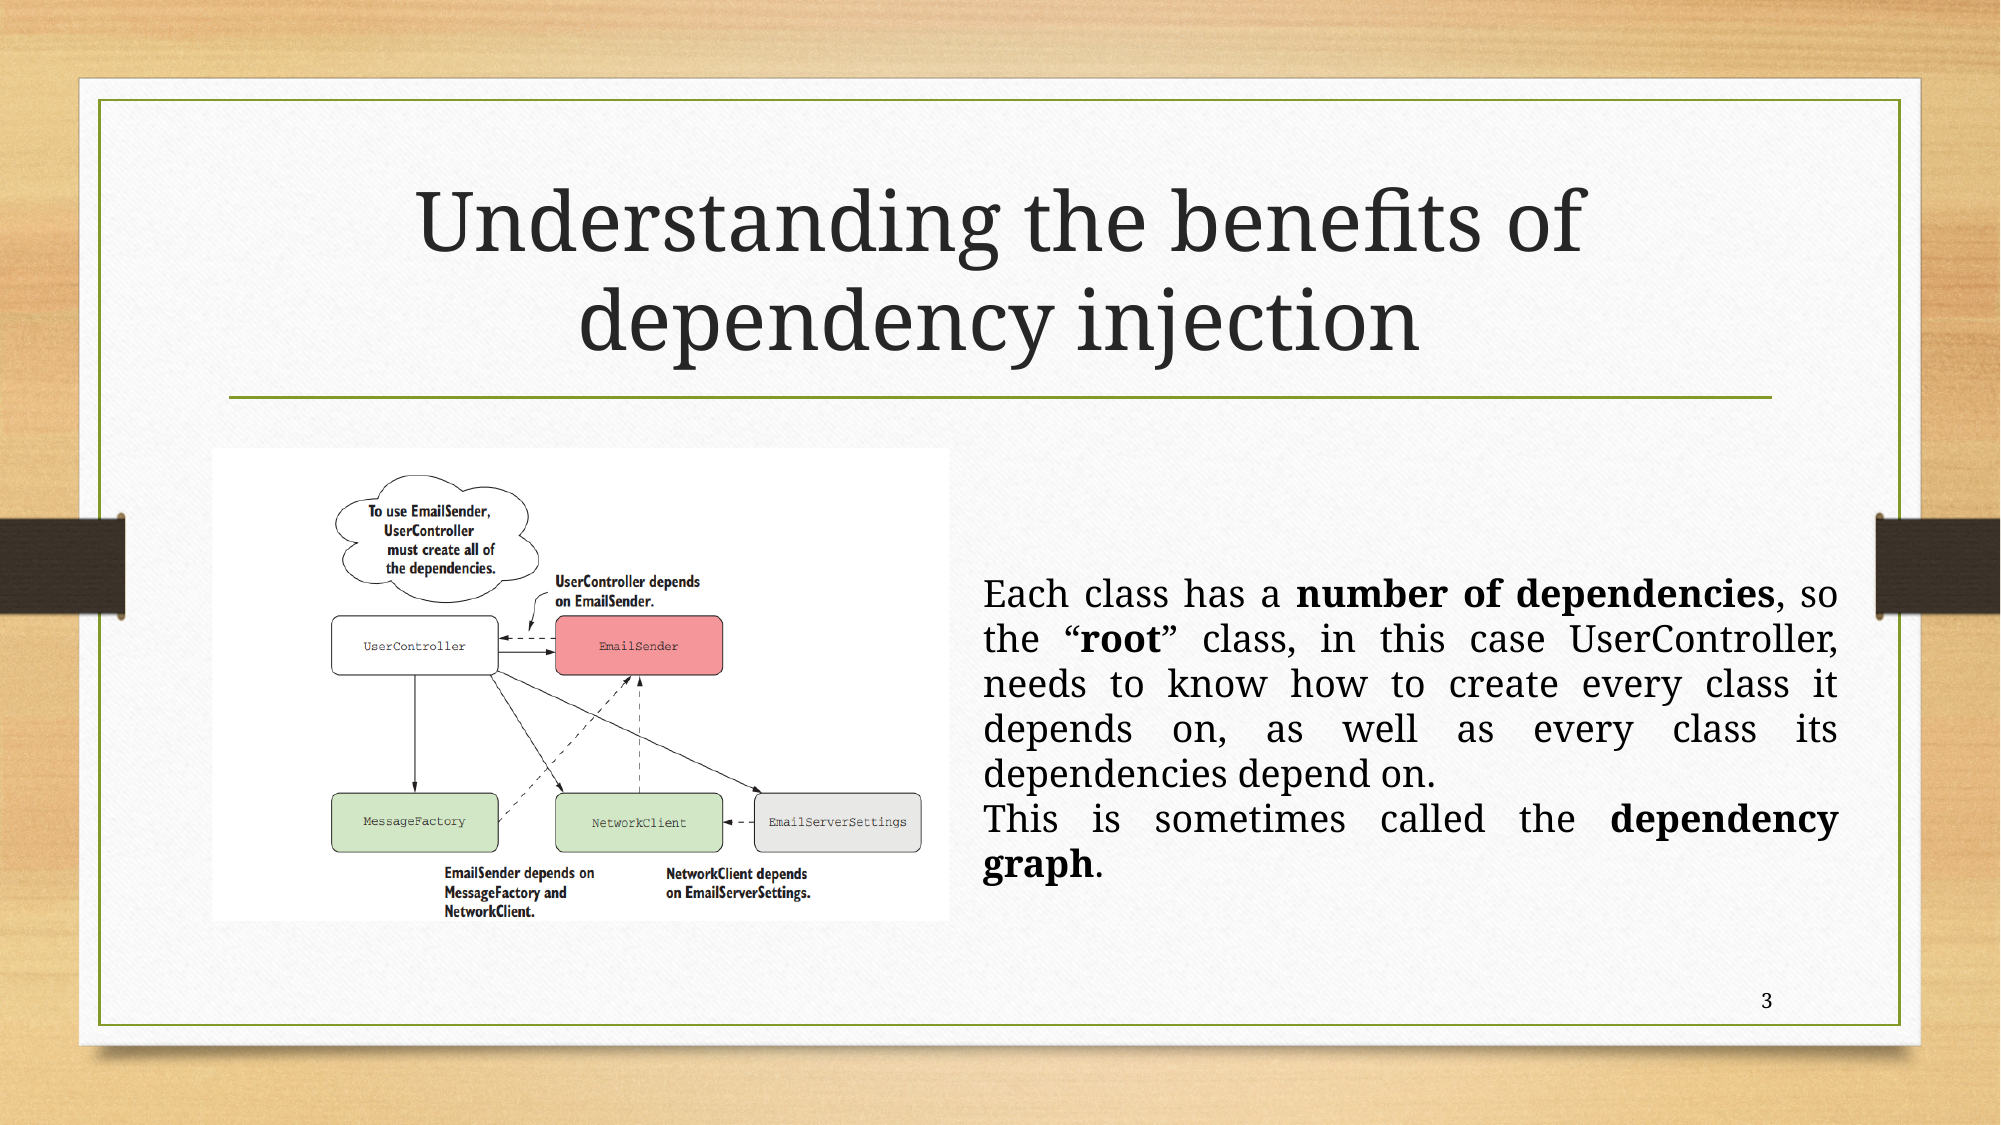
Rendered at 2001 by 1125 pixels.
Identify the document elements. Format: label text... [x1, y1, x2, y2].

title Understanding the benefits of dependency injection [212, 161, 1788, 375]
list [212, 447, 950, 921]
picture [0, 0, 2001, 1125]
slide_number 3 [1698, 979, 1788, 1025]
text_box Each class has a number of dependencies, so the “root” class, in this case UserController, needs to know how to create every class it depends on, as well as every class its dependencies depend on. This is sometimes called the dependency graph. [968, 562, 1854, 893]
